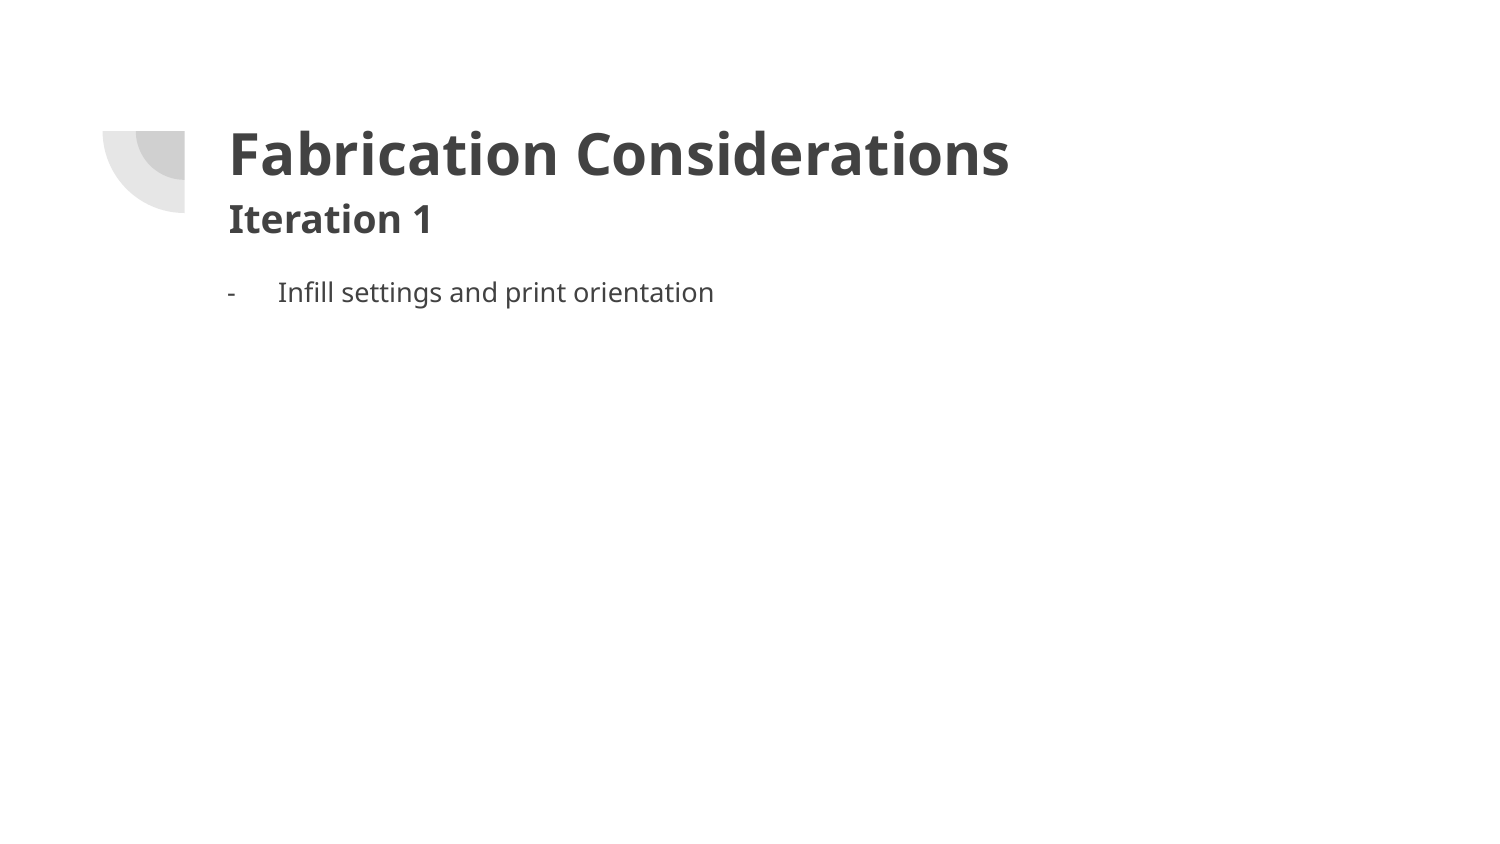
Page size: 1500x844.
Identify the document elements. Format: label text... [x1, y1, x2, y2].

title Fabrication Considerations Iteration 1 [213, 98, 1368, 263]
list Infill settings and print orientation [188, 252, 1214, 670]
